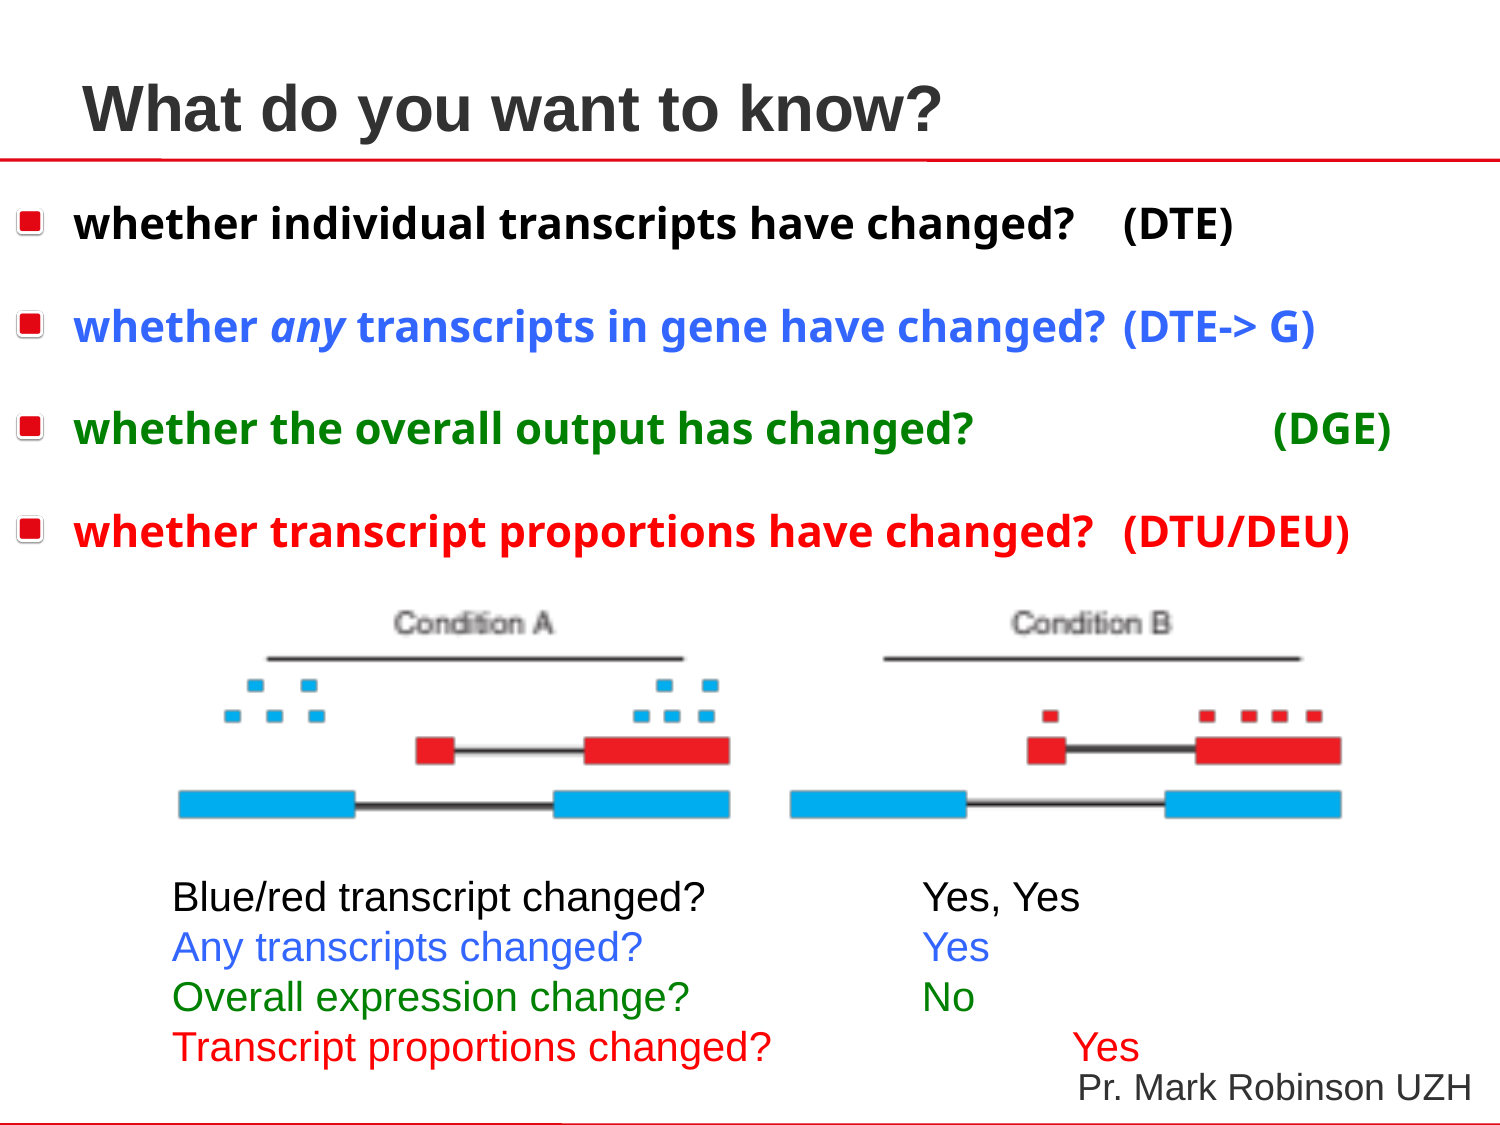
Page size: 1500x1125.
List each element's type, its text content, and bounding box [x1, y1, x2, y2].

text_box whether individual transcripts have changed? (DTE) whether any transcripts in gene have changed? (DTE-> G) whether the overall output has changed? (DGE) whether transcript proportions have changed? (DTU/DEU) [13, 196, 1462, 575]
picture [14, 514, 46, 546]
picture [14, 207, 46, 238]
text_box What do you want to know? [82, 66, 1412, 145]
picture [14, 309, 46, 341]
picture [14, 412, 46, 443]
picture [85, 555, 1377, 846]
text_box Pr. Mark Robinson UZH [1062, 1055, 1488, 1115]
text_box Blue/red transcript changed? Yes, Yes Any transcripts changed? Yes Overall expression change? No Transcript proportions changed? Yes [157, 861, 1217, 1125]
